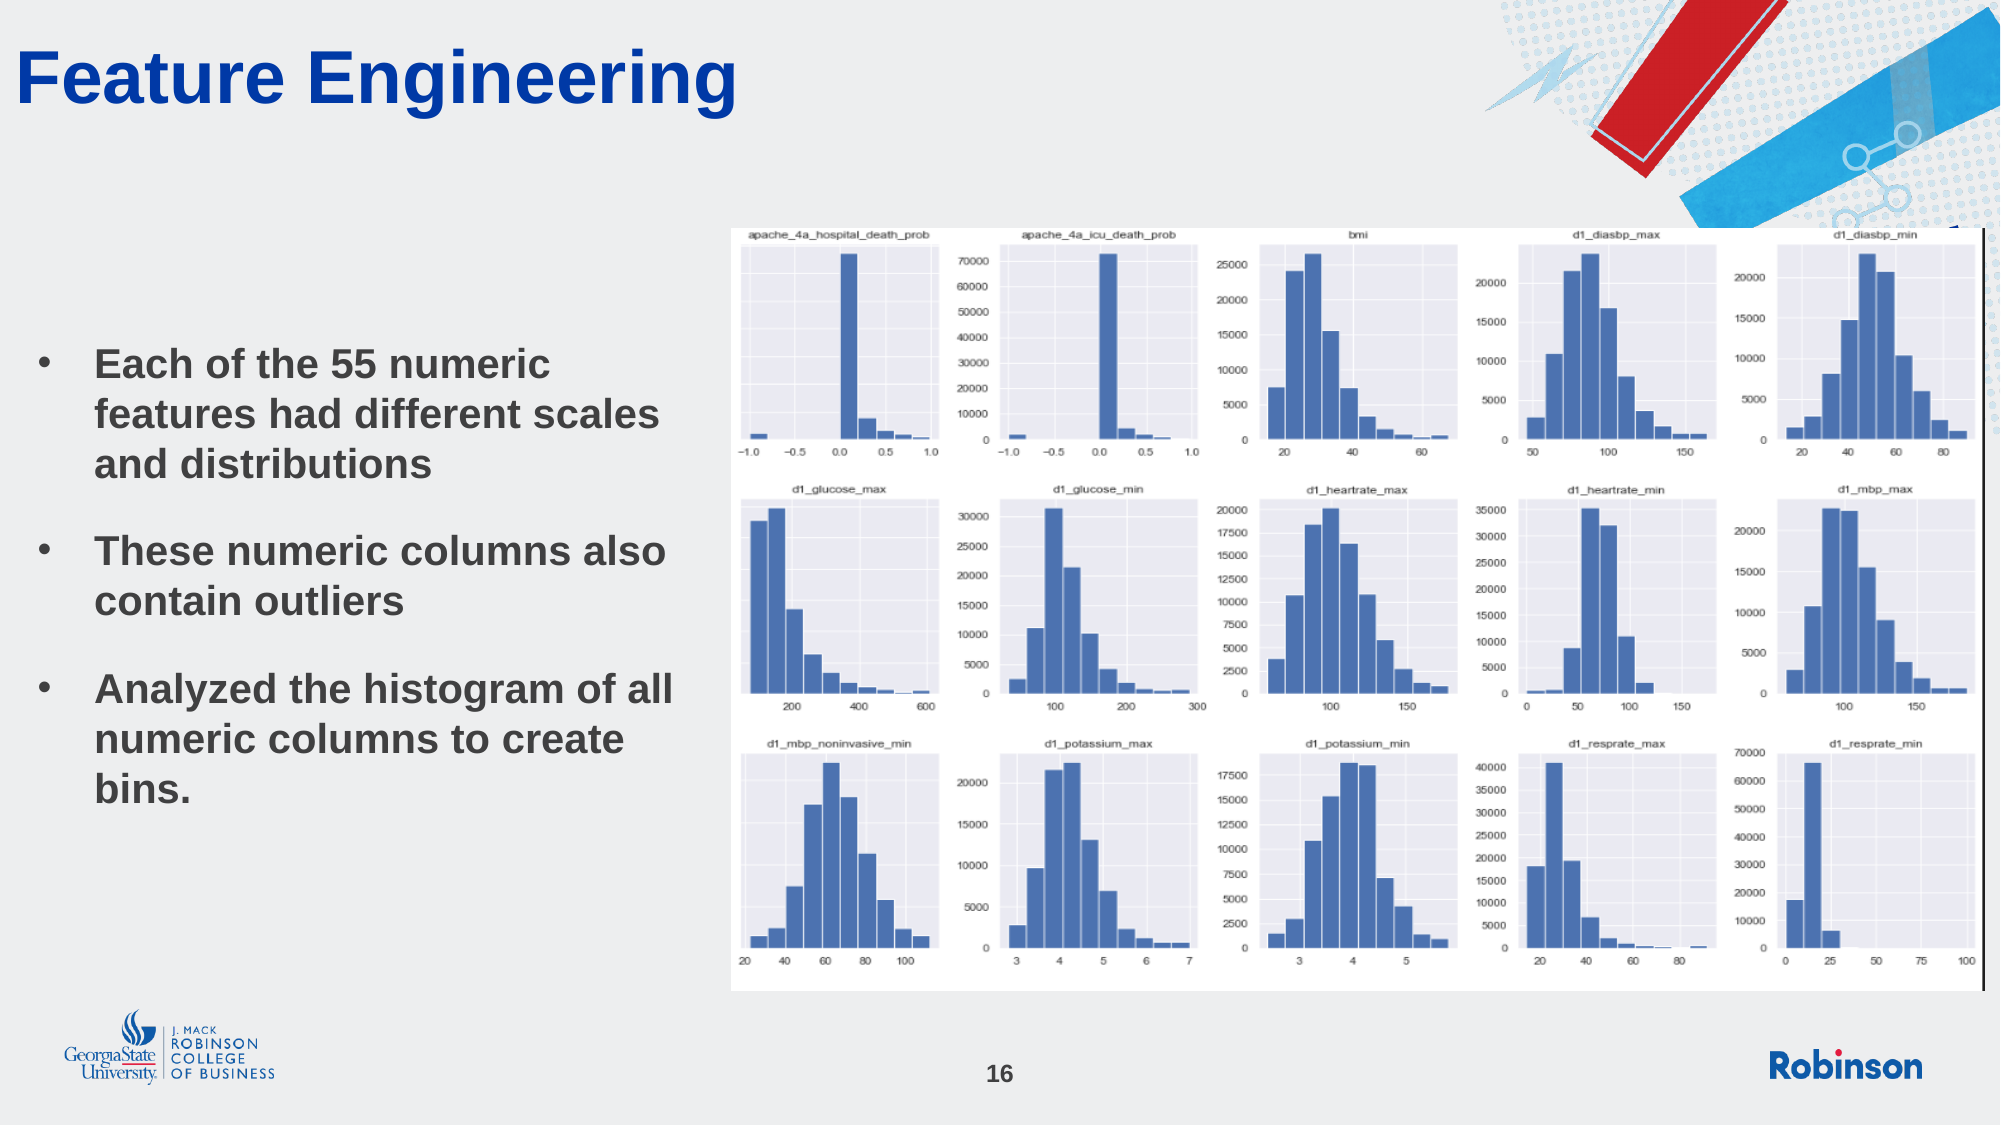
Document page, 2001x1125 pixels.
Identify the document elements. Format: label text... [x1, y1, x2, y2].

picture [1770, 1049, 1922, 1079]
picture [64, 1009, 274, 1085]
picture [731, 0, 2001, 991]
title Feature Engineering [15, 38, 1891, 121]
slide_number 16 [774, 1042, 1225, 1103]
list Each of the 55 numeric features had different scales and distributions These numeric columns also contain outliers Analyzed the histogram of all numeric columns to create bins. [37, 336, 689, 875]
